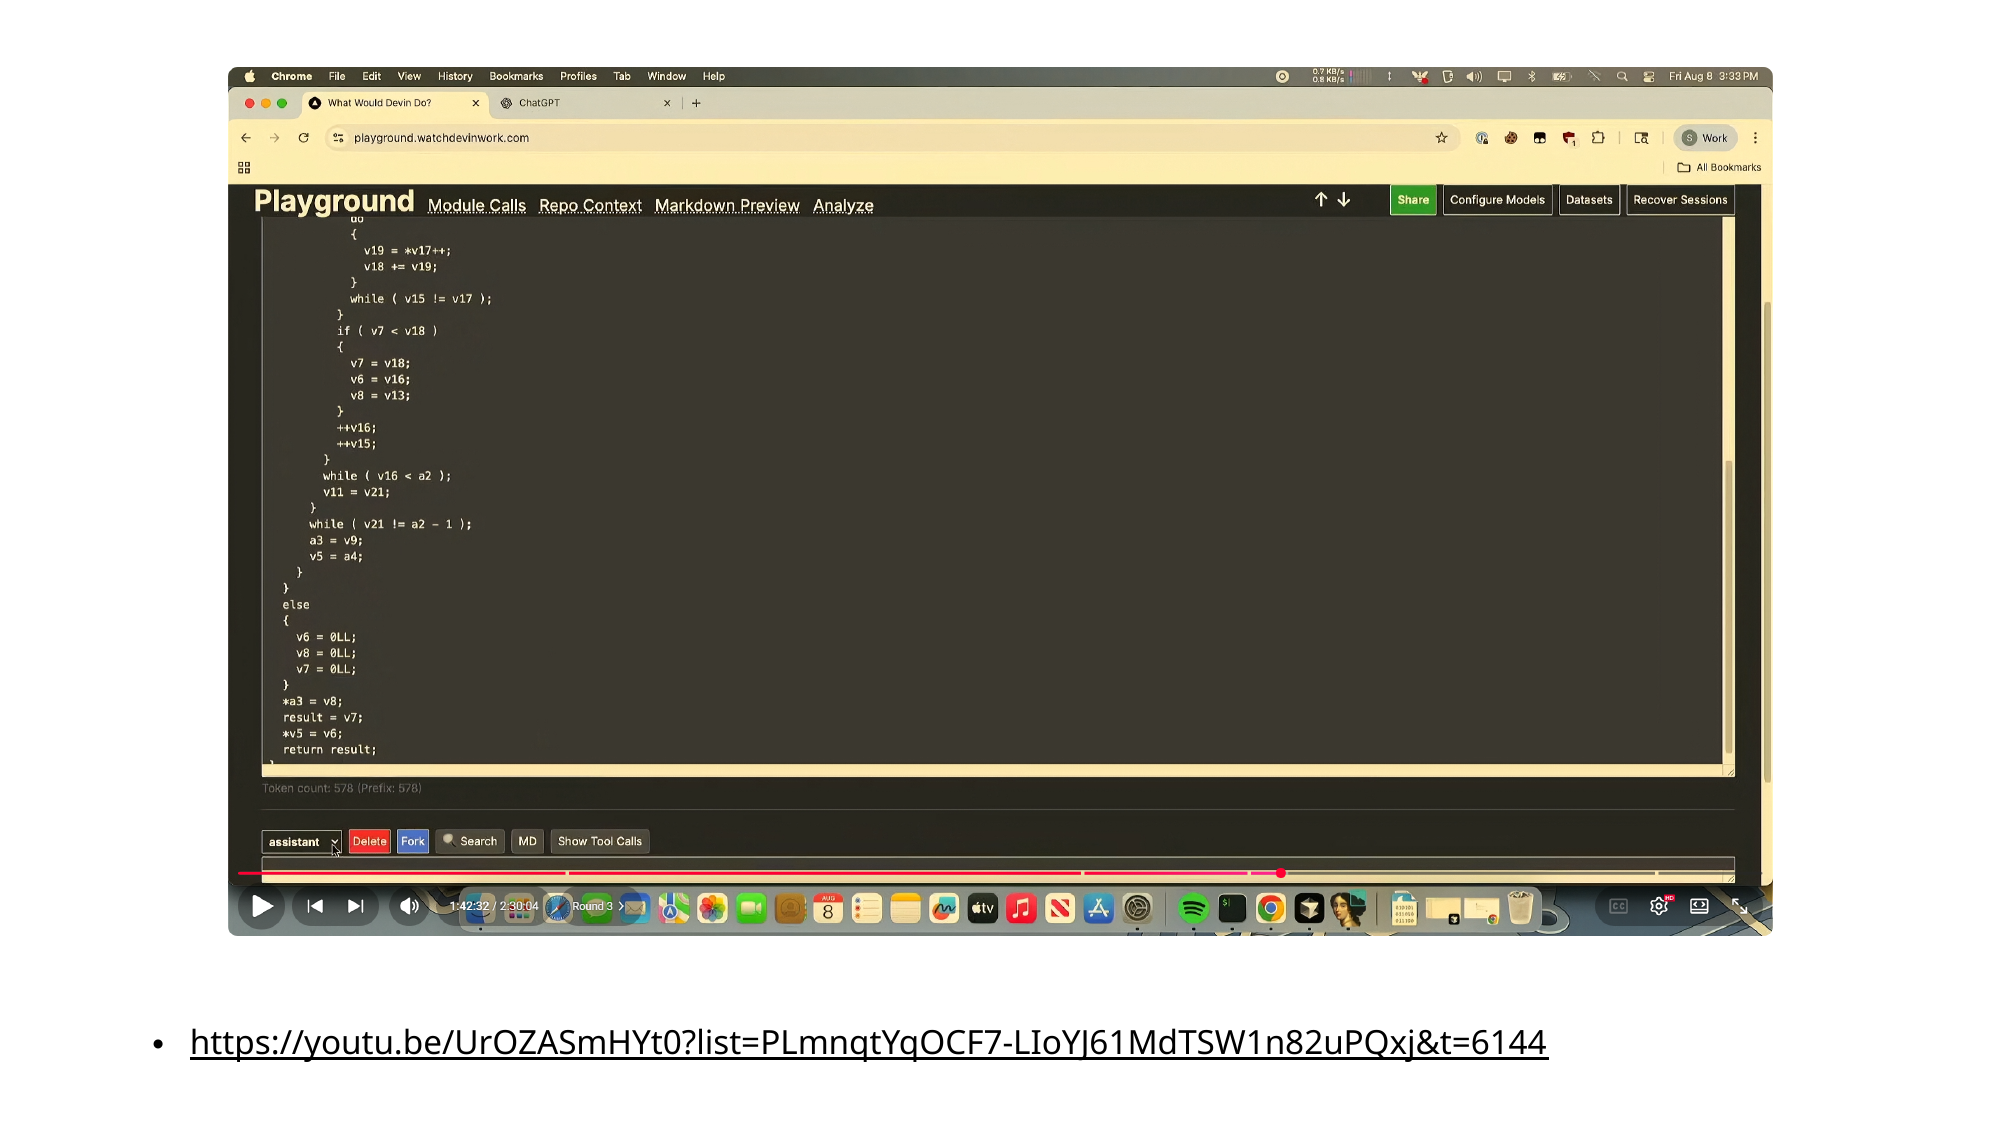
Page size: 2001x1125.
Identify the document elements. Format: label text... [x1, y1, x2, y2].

list https://youtu.be/UrOZASmHYt0?list=PLmnqtYqOCF7-LIoYJ61MdTSW1n82uPQxj&t=6144 [137, 1005, 1863, 1125]
picture [226, 64, 1774, 936]
